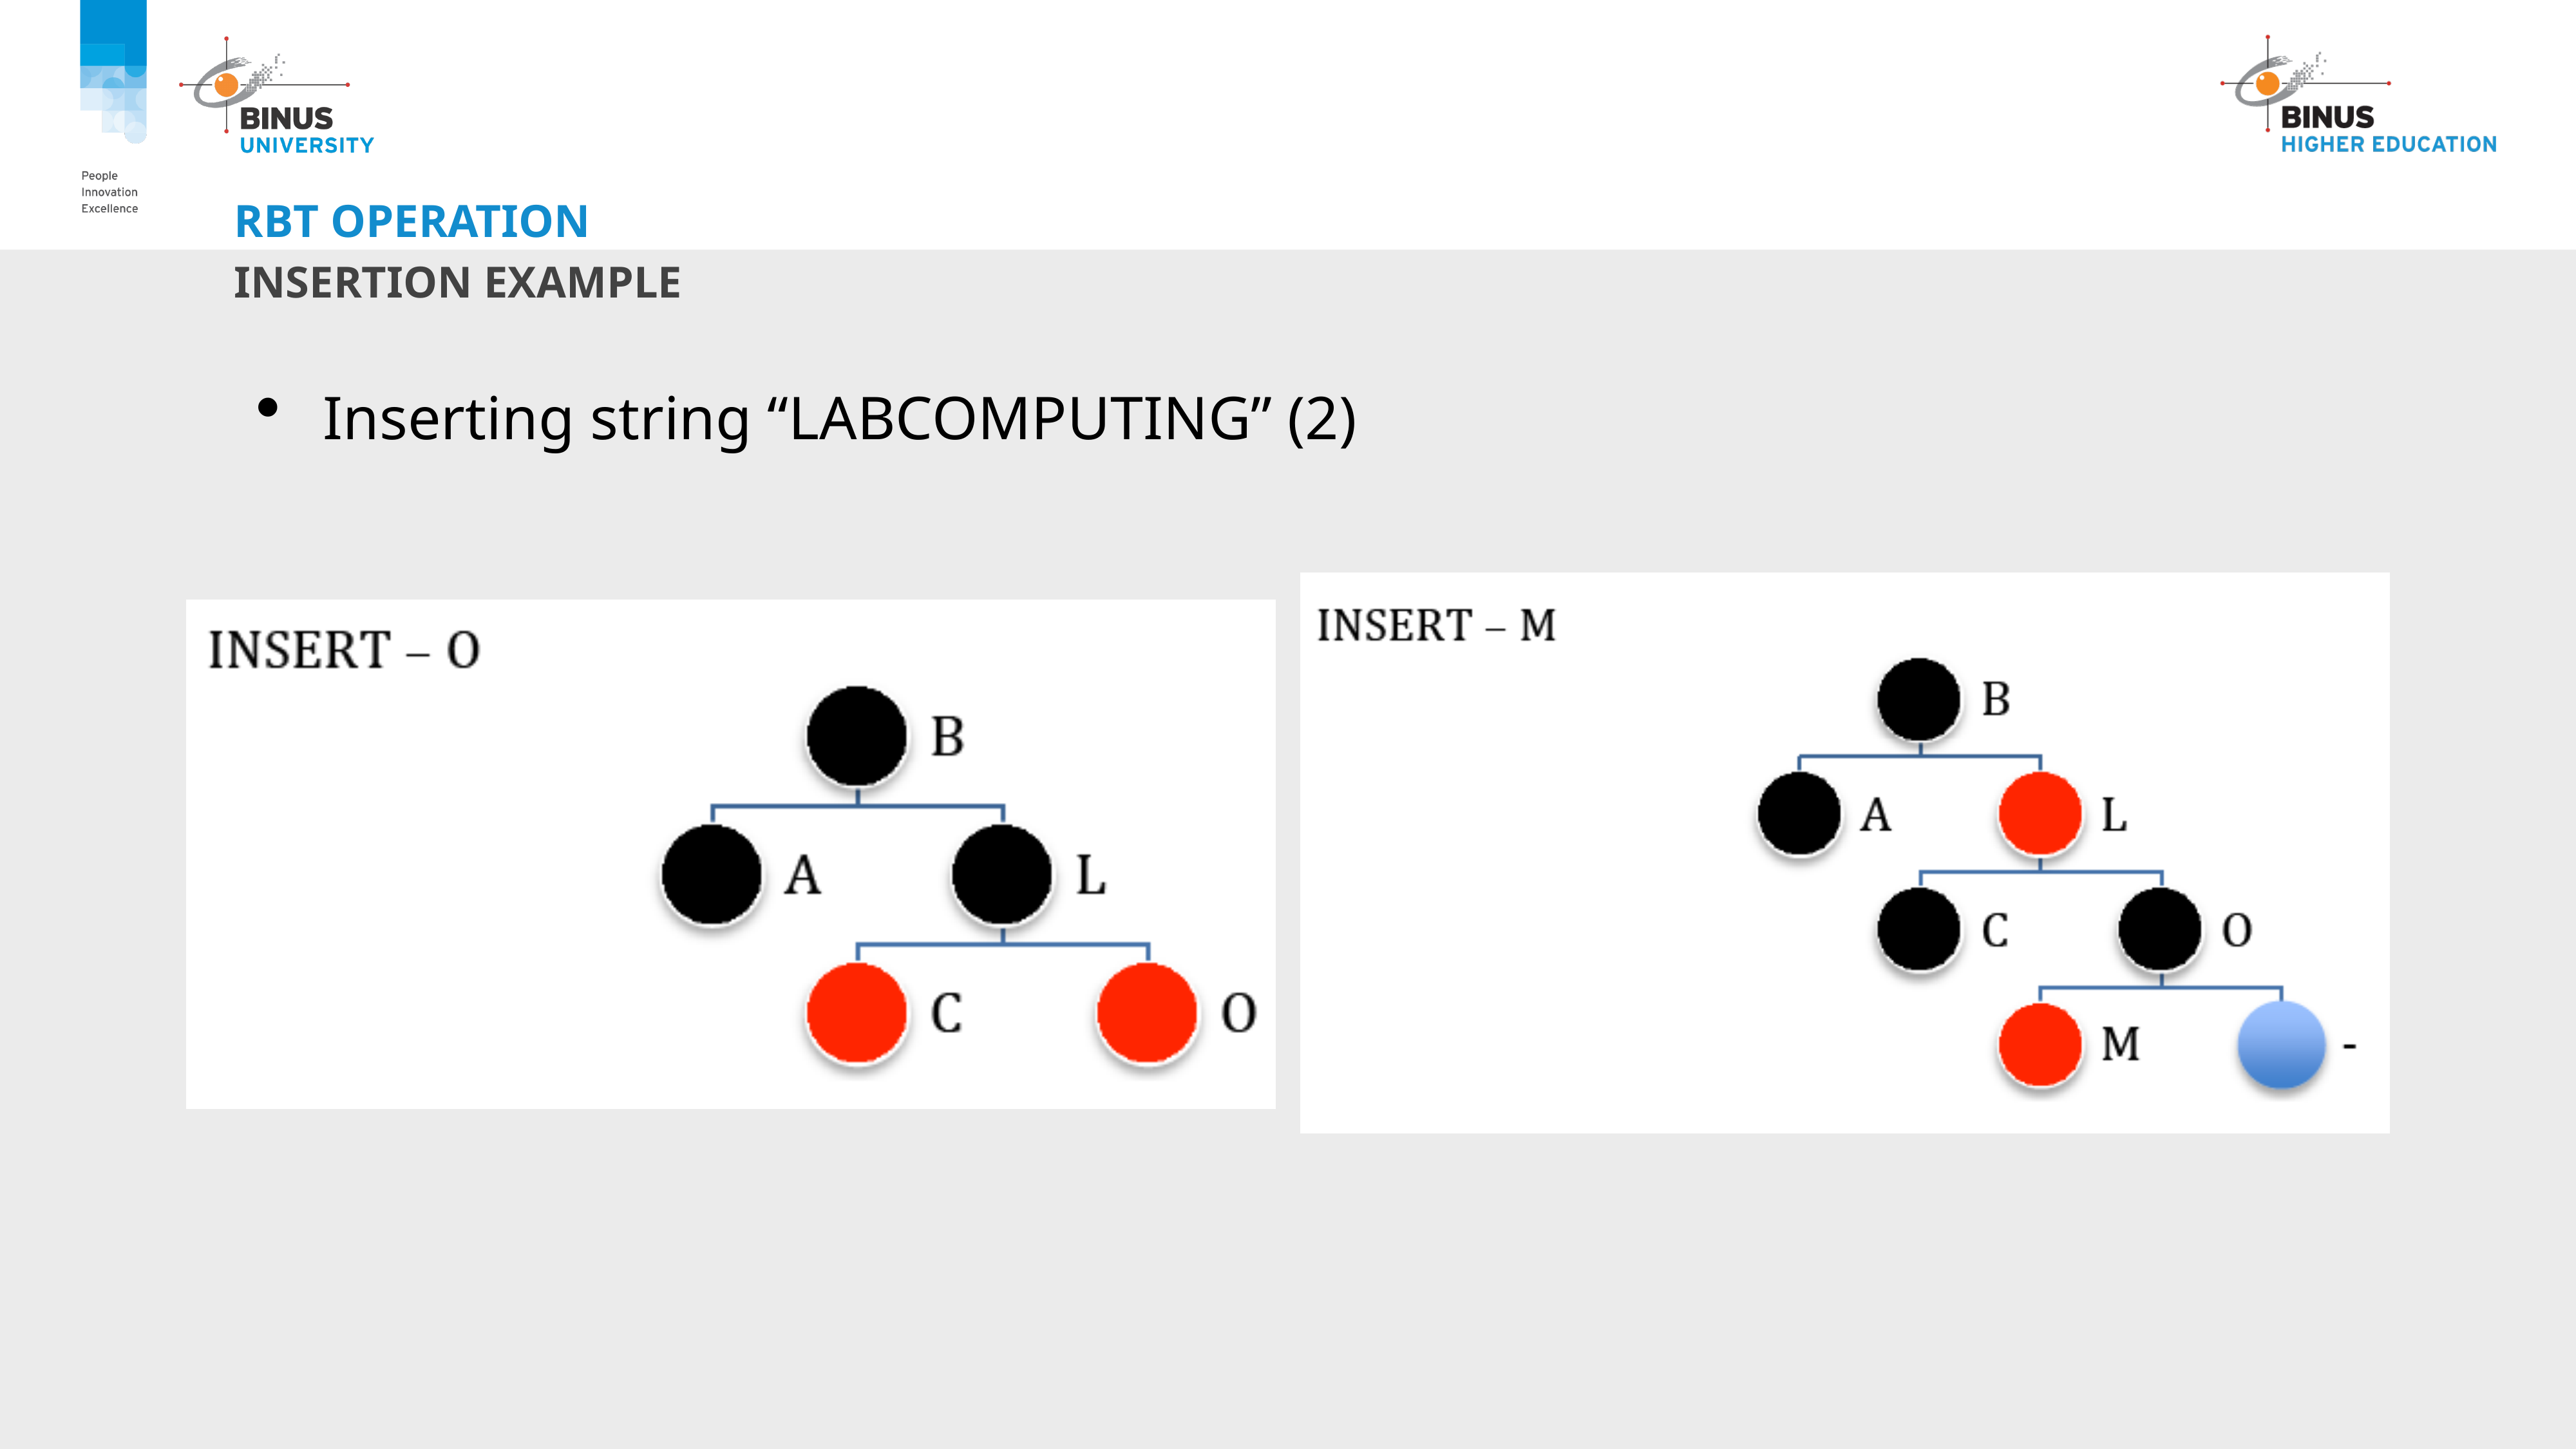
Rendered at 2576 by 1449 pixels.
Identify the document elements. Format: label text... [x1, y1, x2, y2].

picture [174, 25, 374, 161]
title RBT OPERATION [228, 197, 1784, 252]
list INSERTION EXAMPLE [228, 255, 1262, 340]
text_box Inserting string “LABCOMPUTING” (2) [186, 340, 2311, 806]
picture [80, 66, 147, 144]
picture [1300, 573, 2390, 1133]
picture [2199, 0, 2496, 156]
picture [81, 146, 146, 213]
picture [186, 600, 1276, 1109]
